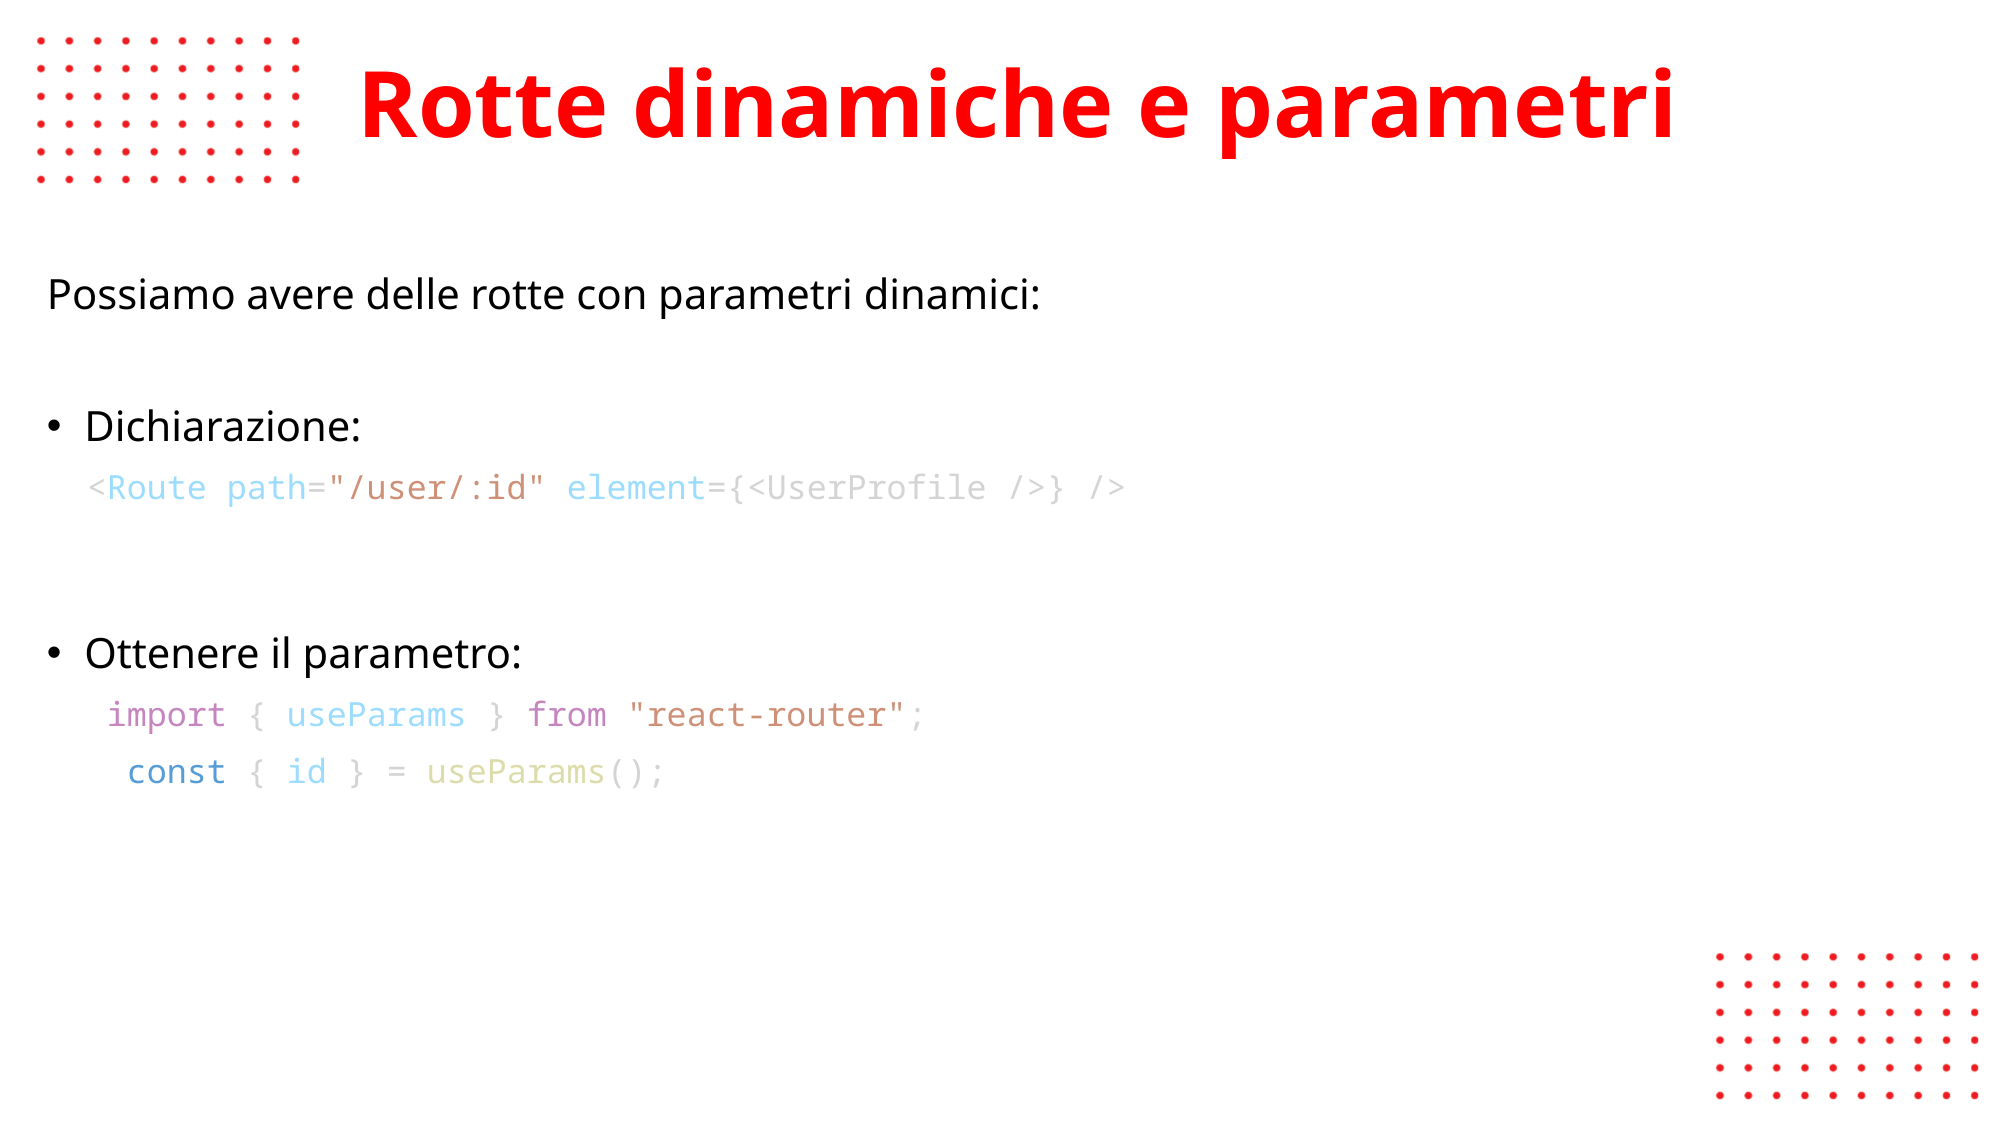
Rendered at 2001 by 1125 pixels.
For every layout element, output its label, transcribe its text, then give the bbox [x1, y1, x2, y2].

title Rotte dinamiche e parametri [343, 51, 1843, 175]
list Possiamo avere delle rotte con parametri dinamici: Dichiarazione: <Route path="/user/:id" element={<UserProfile />} /> Ottenere il parametro: import { useParams } from "react-router"; const { id } = useParams(); [32, 195, 1546, 1095]
picture [19, 21, 320, 208]
picture [1698, 937, 1999, 1124]
